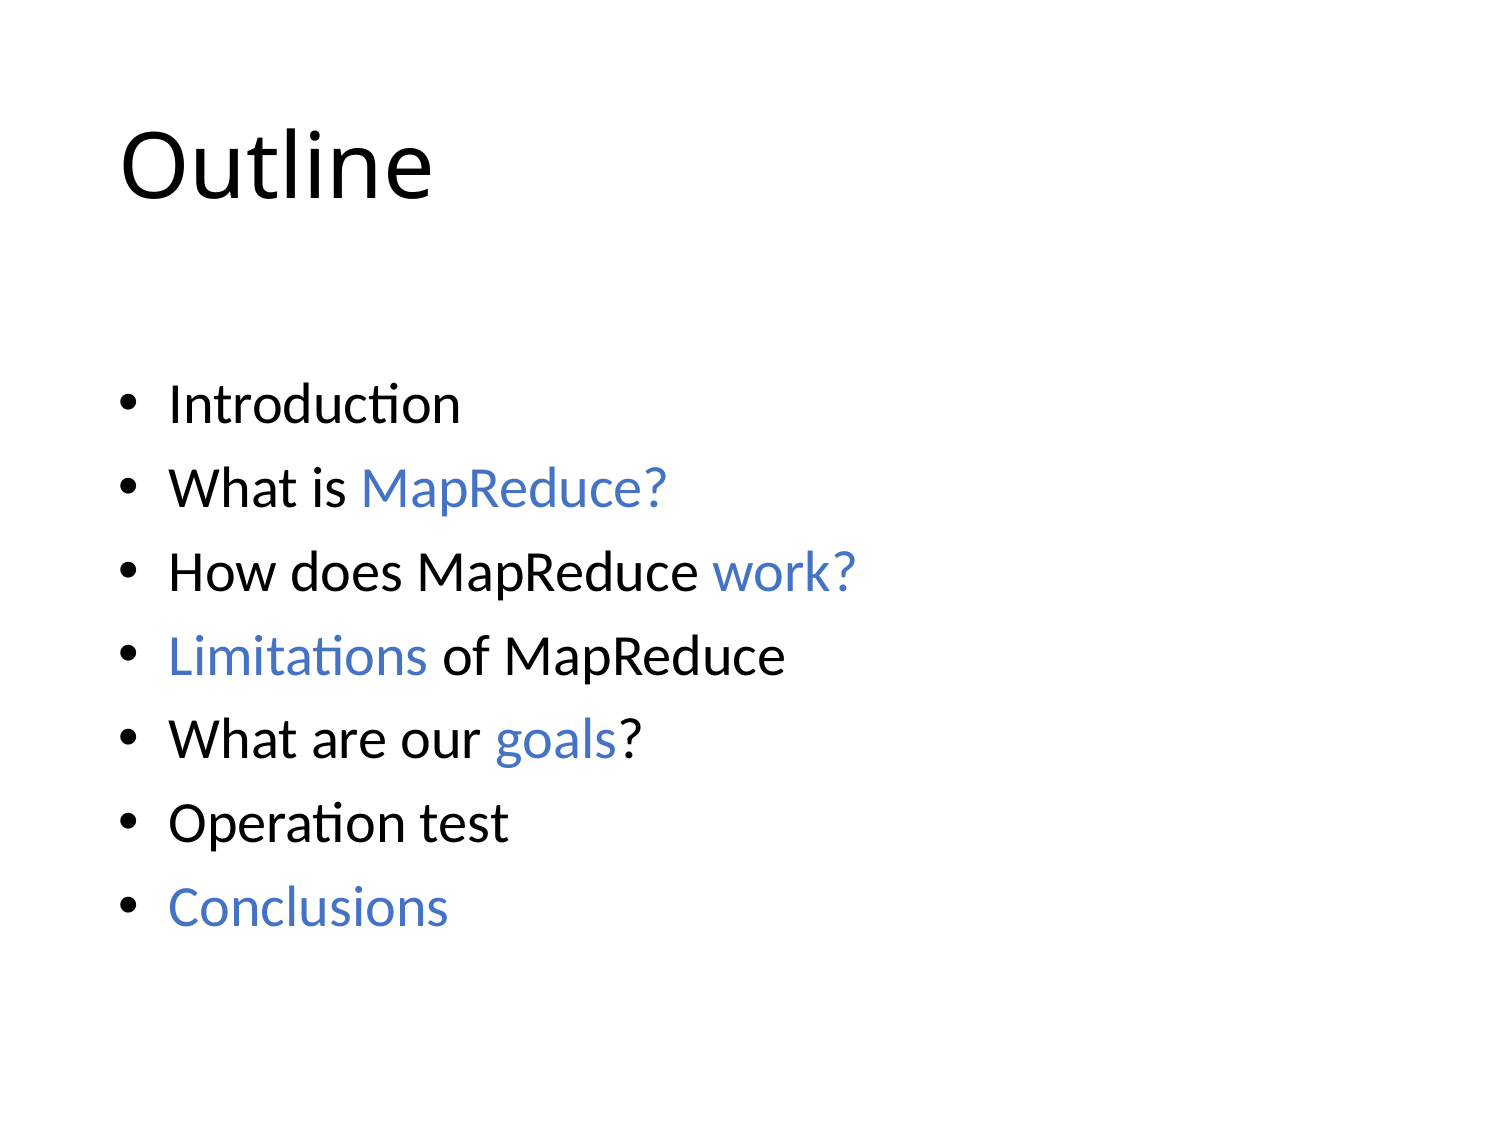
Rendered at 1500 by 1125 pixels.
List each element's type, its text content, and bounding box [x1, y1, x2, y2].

title Outline [103, 59, 1397, 278]
list Introduction What is MapReduce? How does MapReduce work? Limitations of MapReduce What are our goals? Operation test Conclusions [103, 299, 1397, 1014]
